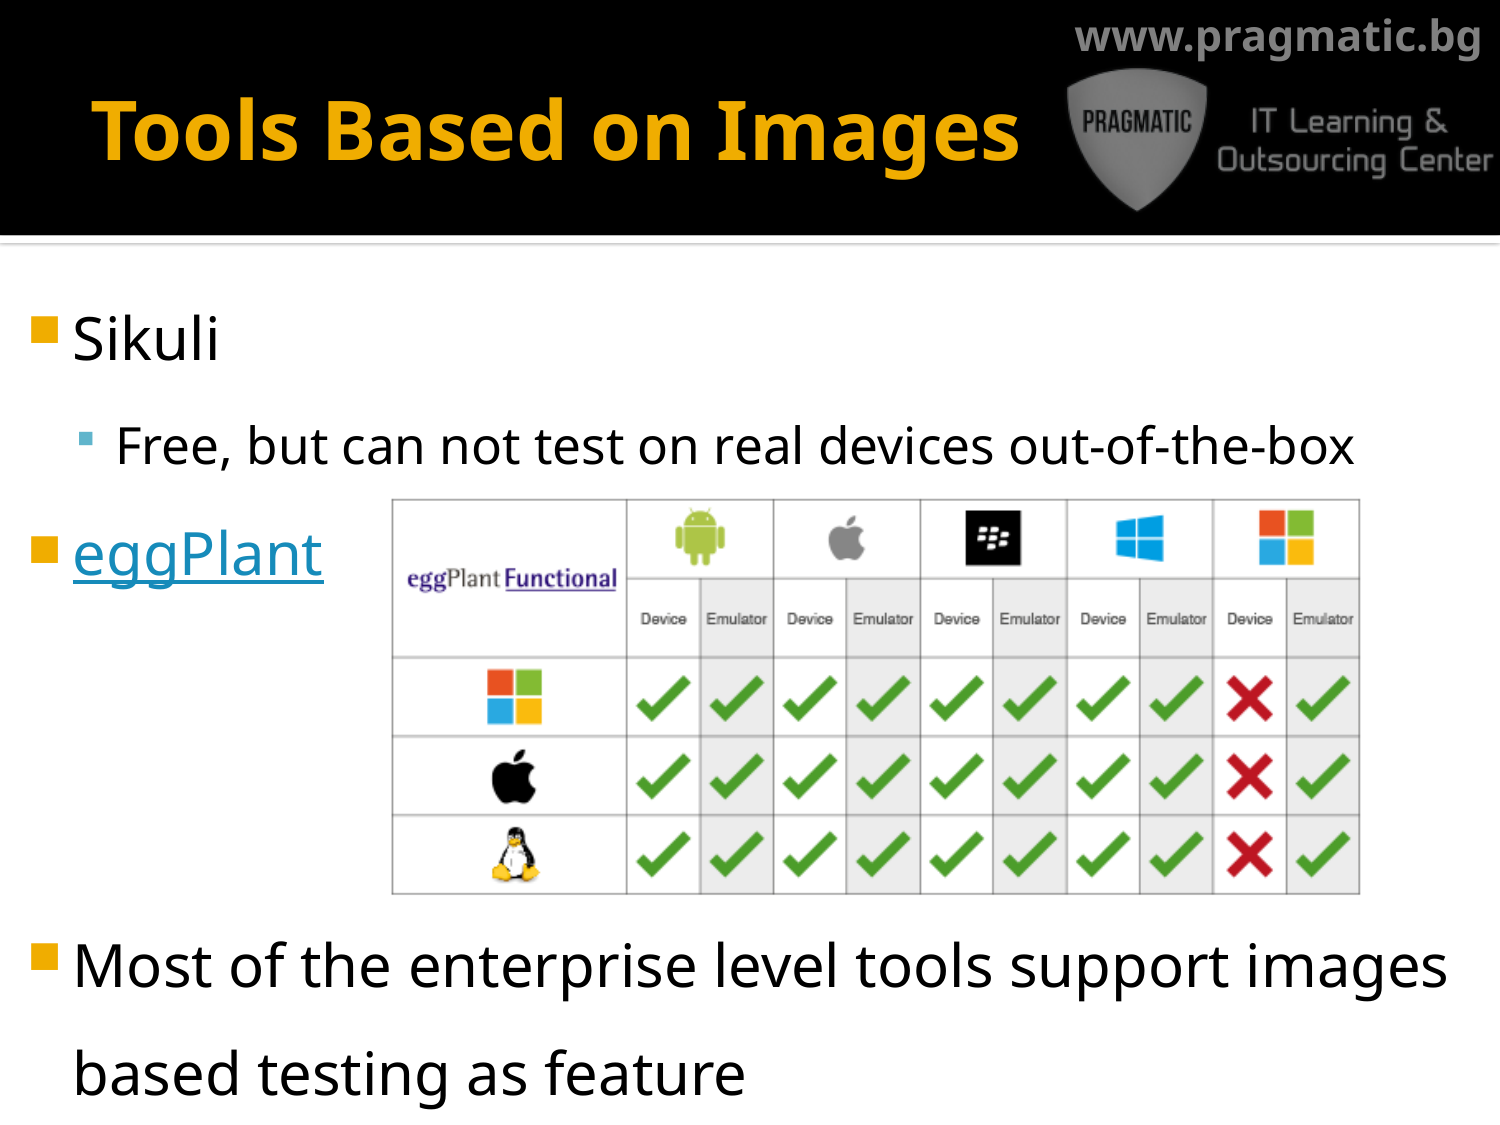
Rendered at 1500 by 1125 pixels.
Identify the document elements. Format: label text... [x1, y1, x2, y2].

picture [1063, 62, 1500, 217]
title Tools Based on Images [75, 24, 1063, 231]
list Sikuli Free, but can not test on real devices out-of-the-box eggPlant Most of the enterprise level tools support images based testing as feature [0, 249, 1500, 1125]
picture [387, 496, 1367, 900]
